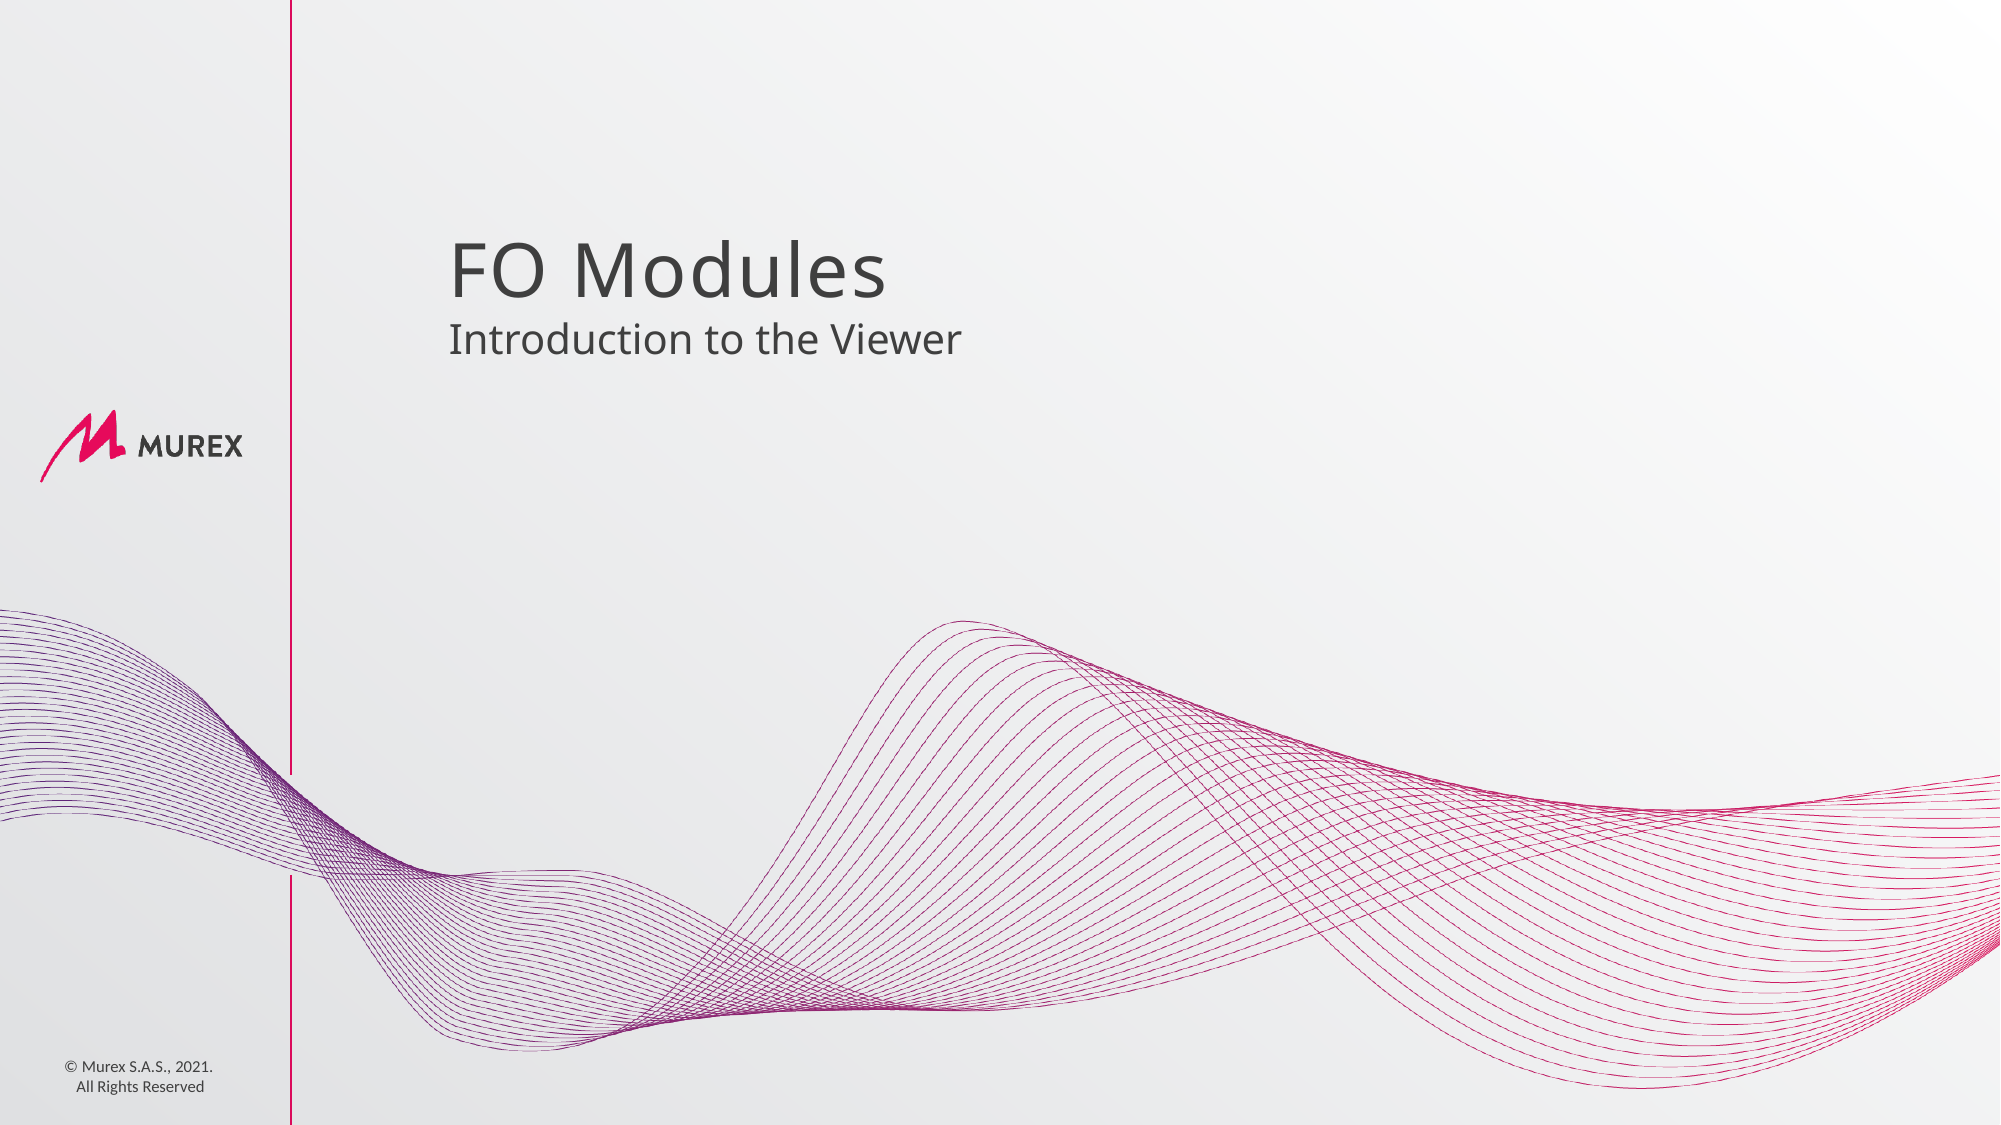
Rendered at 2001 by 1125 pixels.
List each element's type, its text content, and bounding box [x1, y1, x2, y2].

picture [0, 165, 2000, 1125]
list Introduction to the Viewer [448, 332, 1003, 396]
title FO Modules [448, 221, 1780, 313]
